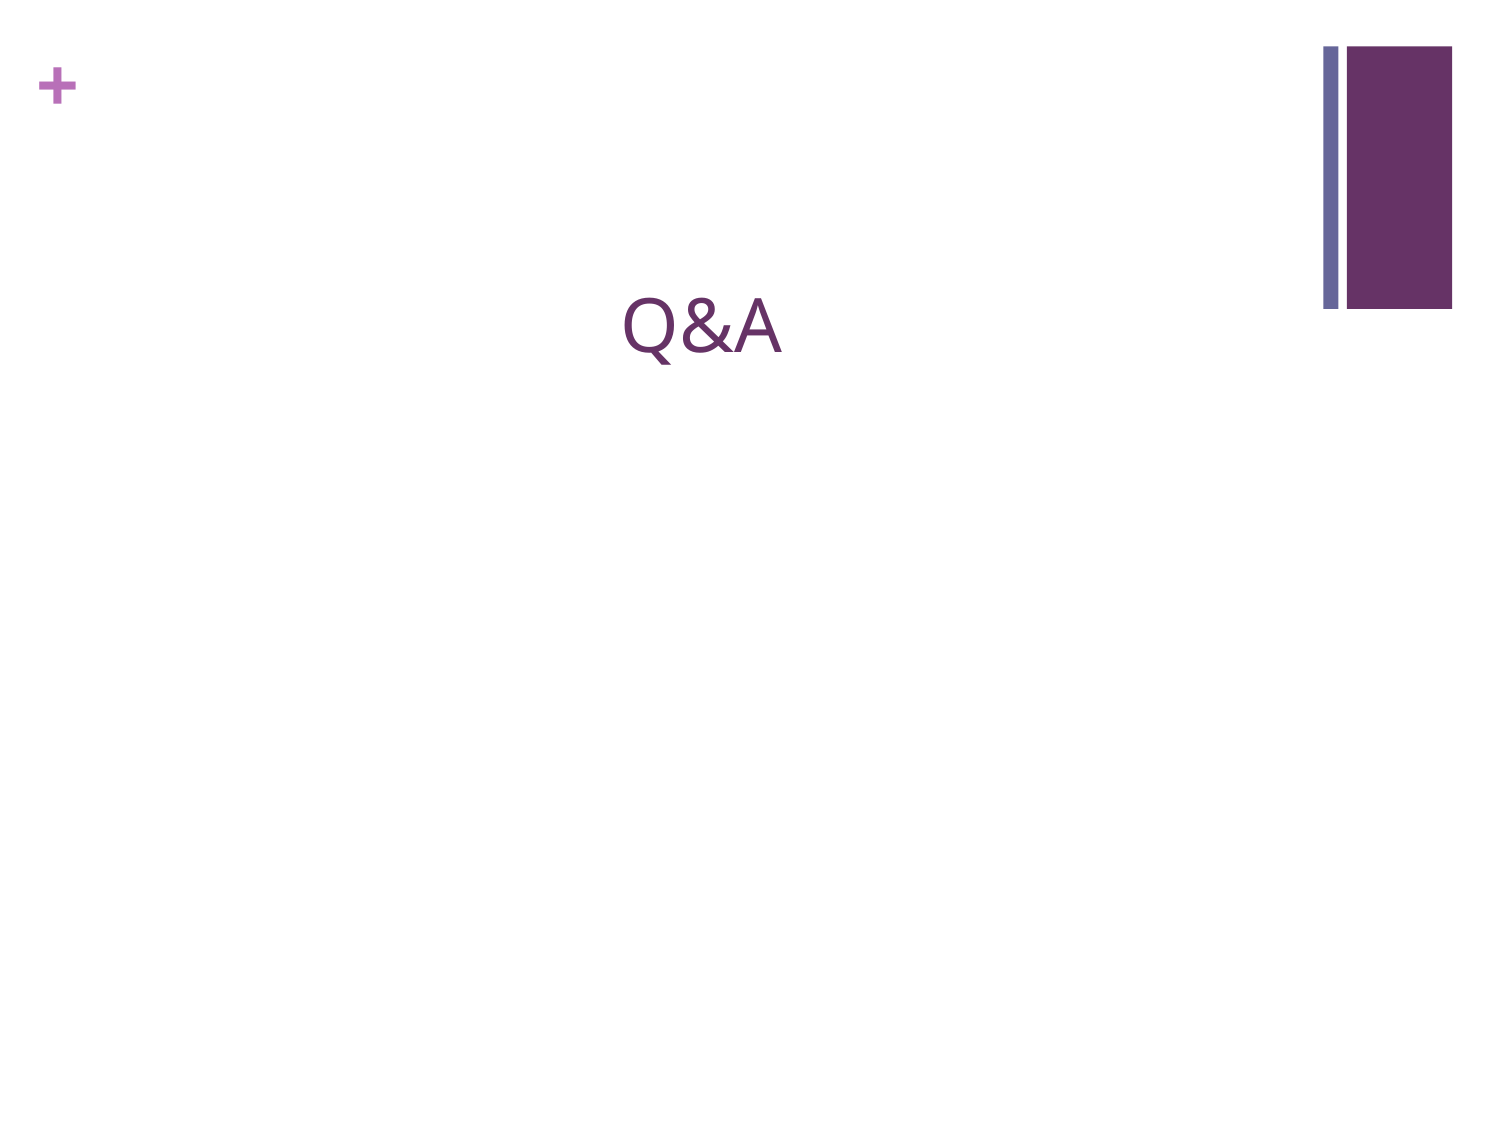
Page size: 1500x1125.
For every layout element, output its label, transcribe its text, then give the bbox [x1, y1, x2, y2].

title Q&A [81, 270, 1322, 454]
